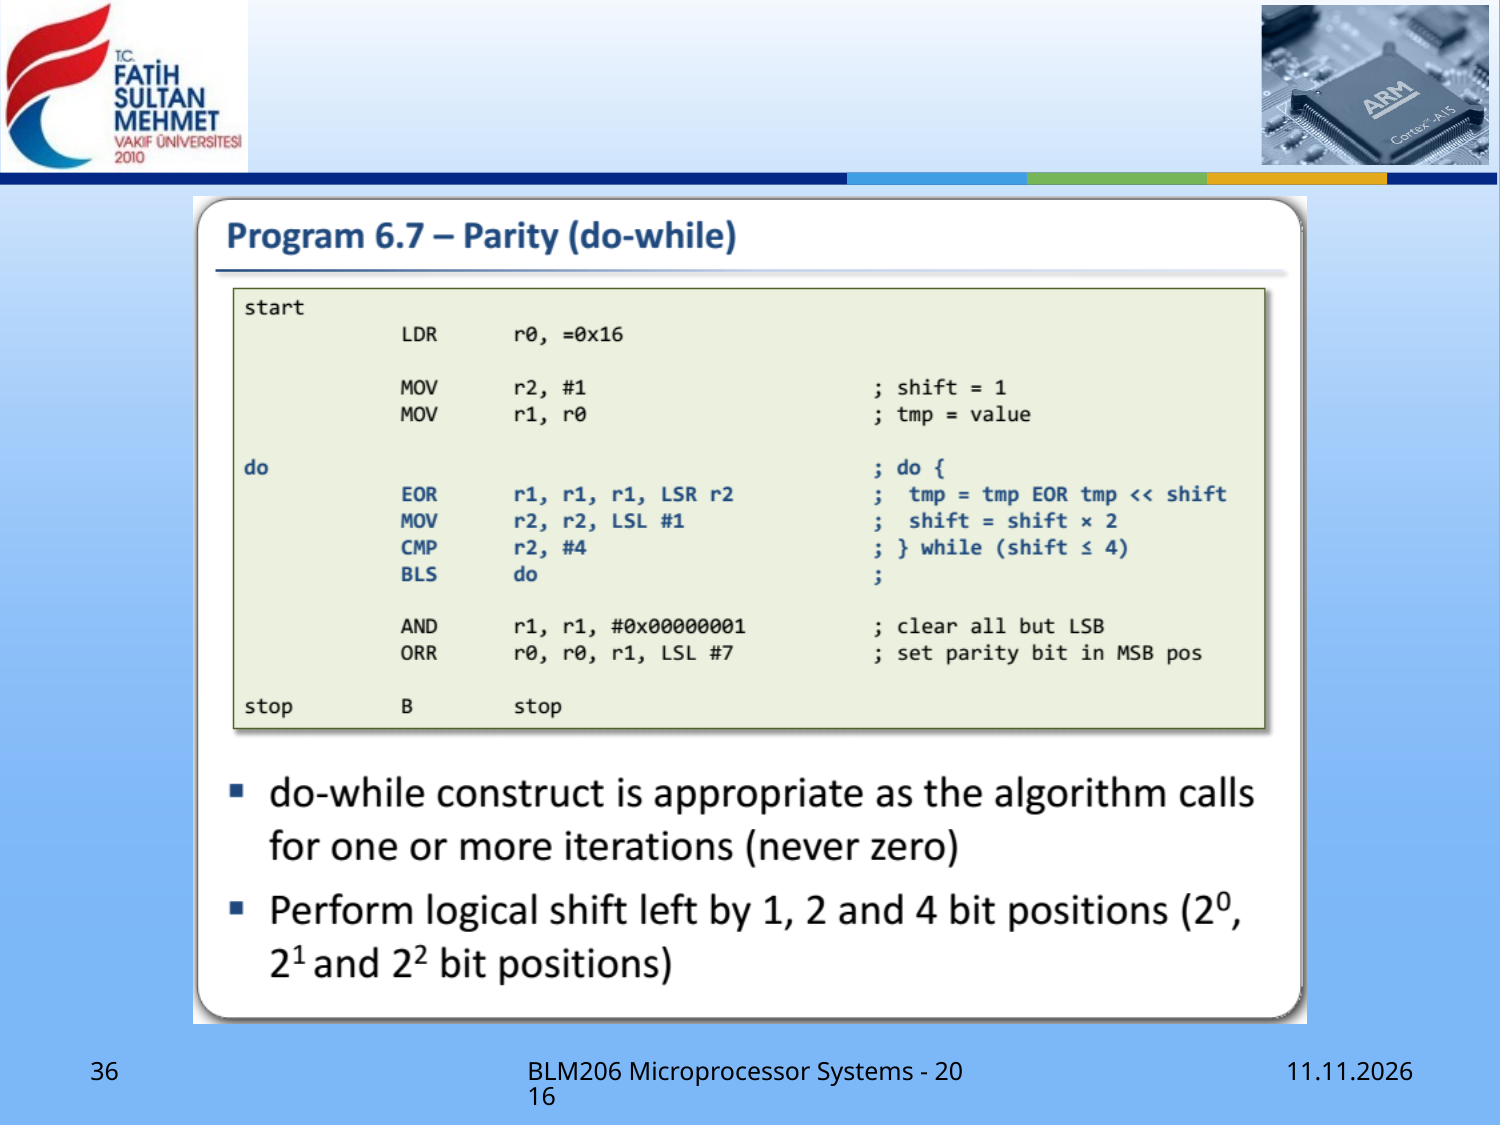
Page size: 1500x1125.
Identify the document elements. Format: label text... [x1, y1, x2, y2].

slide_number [1078, 1042, 1429, 1103]
picture [1261, 4, 1490, 165]
picture [1, 0, 248, 172]
footer BLM206 Microprocessor Systems - 2016 [512, 1042, 988, 1103]
picture [193, 195, 1307, 1025]
slide_number 36 [75, 1042, 426, 1103]
